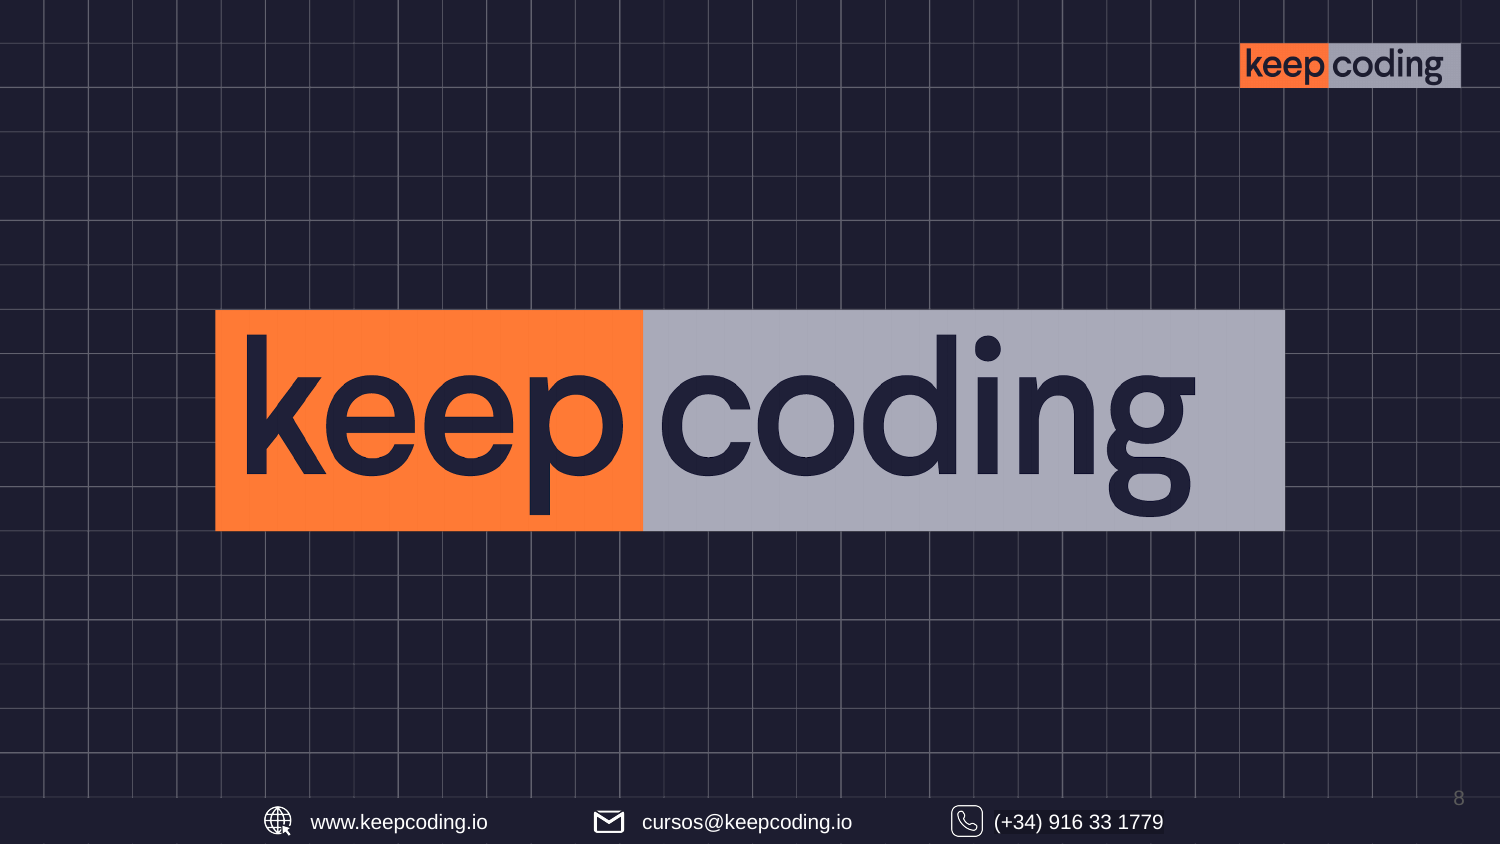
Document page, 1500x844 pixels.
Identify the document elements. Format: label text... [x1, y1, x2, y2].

picture [259, 802, 296, 840]
picture [948, 802, 986, 840]
picture [138, 238, 1366, 603]
picture [1240, 43, 1461, 88]
slide_number ‹#› [1389, 764, 1480, 830]
picture [590, 802, 628, 840]
